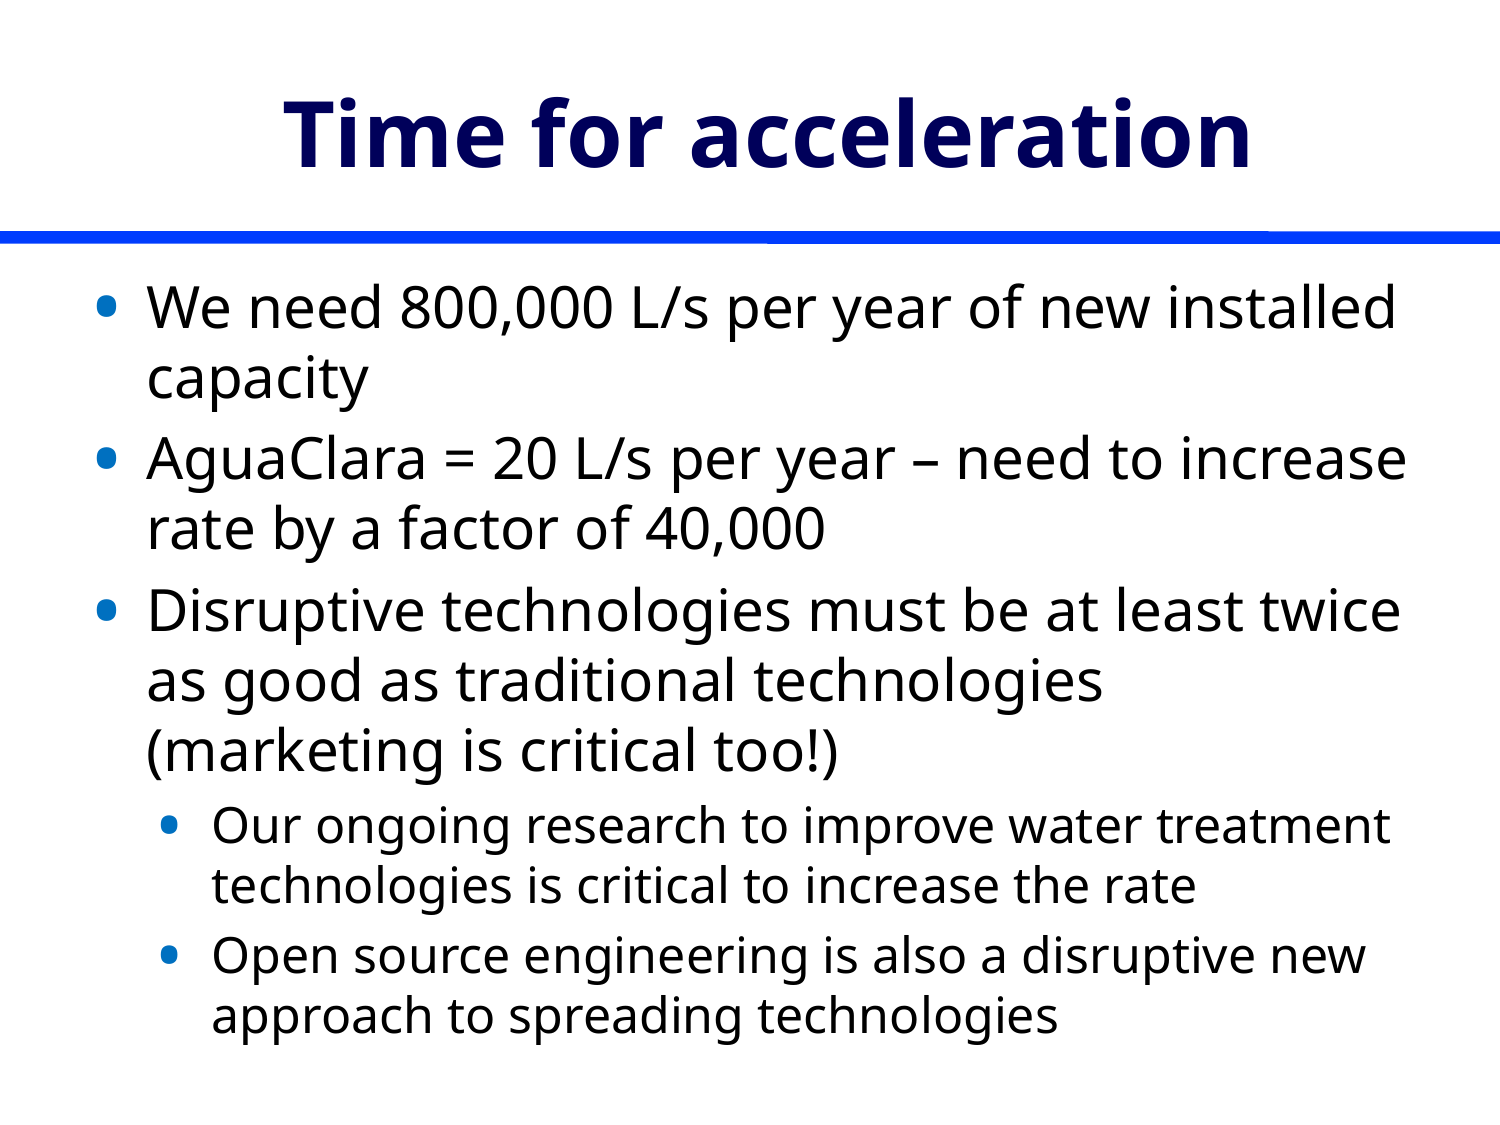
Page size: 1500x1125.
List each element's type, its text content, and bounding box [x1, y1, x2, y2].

list We need 800,000 L/s per year of new installed capacity AguaClara = 20 L/s per year – need to increase rate by a factor of 40,000 Disruptive technologies must be at least twice as good as traditional technologies (marketing is critical too!) Our ongoing research to improve water treatment technologies is critical to increase the rate Open source engineering is also a disruptive new approach to spreading technologies [74, 262, 1426, 1006]
title Time for acceleration [75, 37, 1463, 225]
